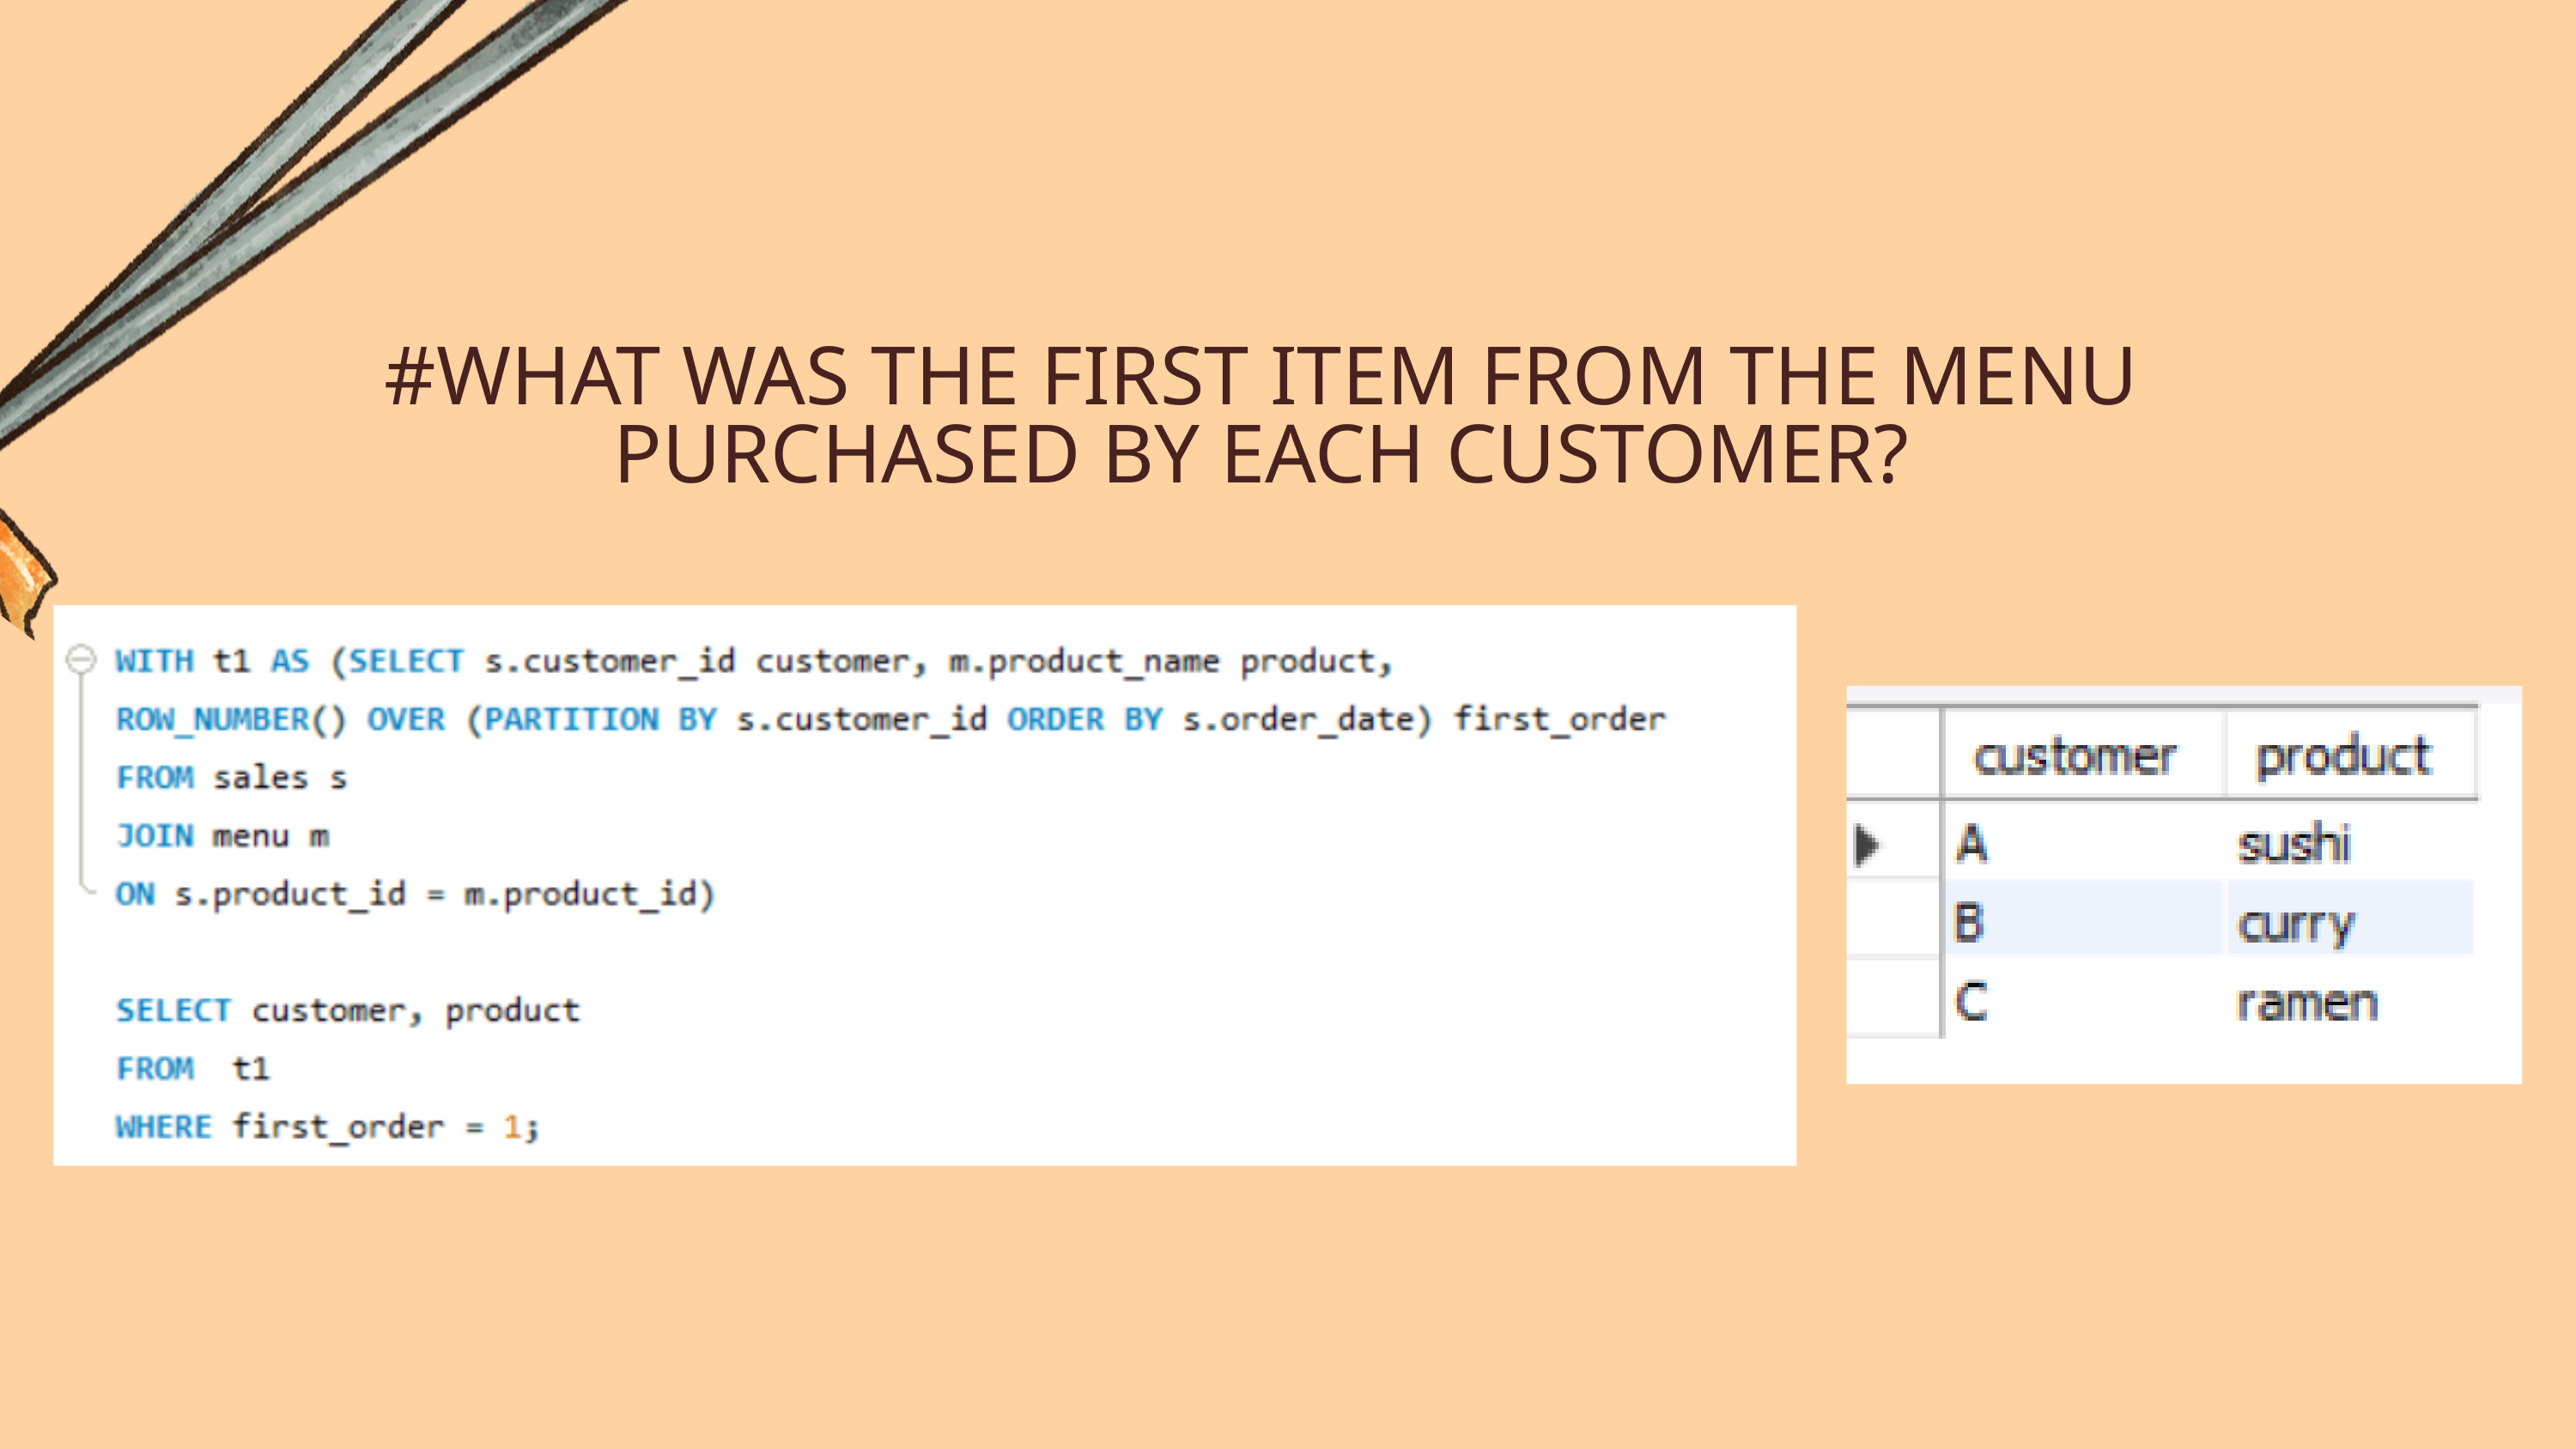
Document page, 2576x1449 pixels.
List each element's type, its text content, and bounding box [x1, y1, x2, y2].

text_box [0, 0, 889, 655]
text_box [53, 605, 1797, 1166]
text_box #WHAT WAS THE FIRST ITEM FROM THE MENU PURCHASED BY EACH CUSTOMER? [245, 343, 2279, 500]
text_box [1846, 686, 2523, 1084]
